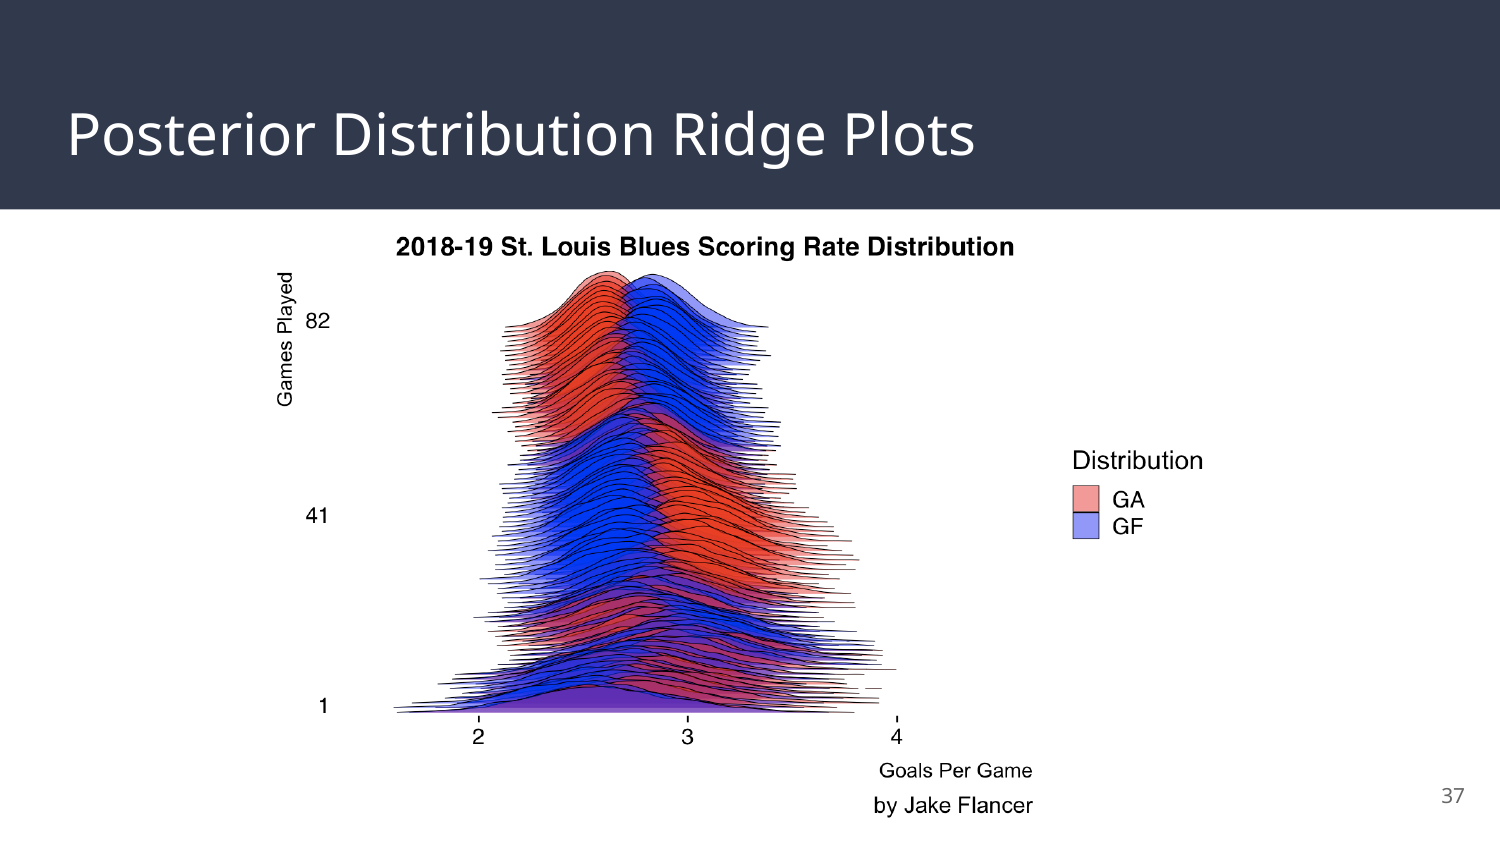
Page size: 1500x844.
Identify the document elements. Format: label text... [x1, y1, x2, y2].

picture [256, 220, 1244, 830]
title Posterior Distribution Ridge Plots [51, 82, 1449, 185]
slide_number ‹#› [1389, 764, 1480, 830]
